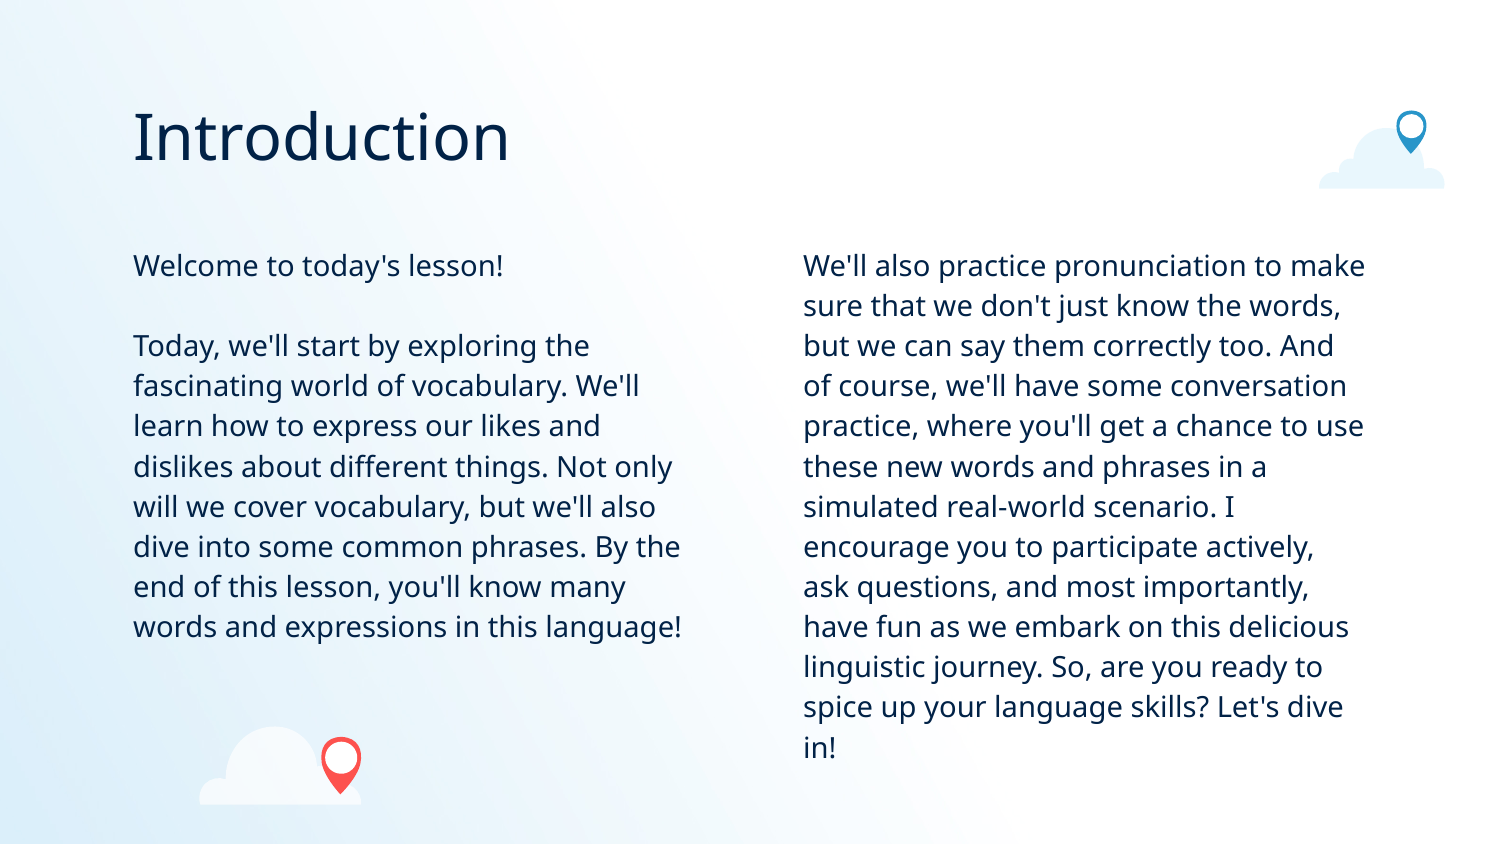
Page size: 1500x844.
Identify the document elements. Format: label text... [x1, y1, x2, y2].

title Introduction [118, 88, 1382, 182]
subtitle We'll also practice pronunciation to make sure that we don't just know the words, but we can say them correctly too. And of course, we'll have some conversation practice, where you'll get a chance to use these new words and phrases in a simulated real-world scenario. I encourage you to participate actively, ask questions, and most importantly, have fun as we embark on this delicious linguistic journey. So, are you ready to spice up your language skills? Let's dive in! [788, 226, 1382, 743]
subtitle Welcome to today's lesson! Today, we'll start by exploring the fascinating world of vocabulary. We'll learn how to express our likes and dislikes about different things. Not only will we cover vocabulary, but we'll also dive into some common phrases. By the end of this lesson, you'll know many words and expressions in this language! [118, 226, 712, 743]
text_box [199, 743, 362, 805]
picture [0, 0, 1500, 844]
text_box [1319, 128, 1445, 189]
